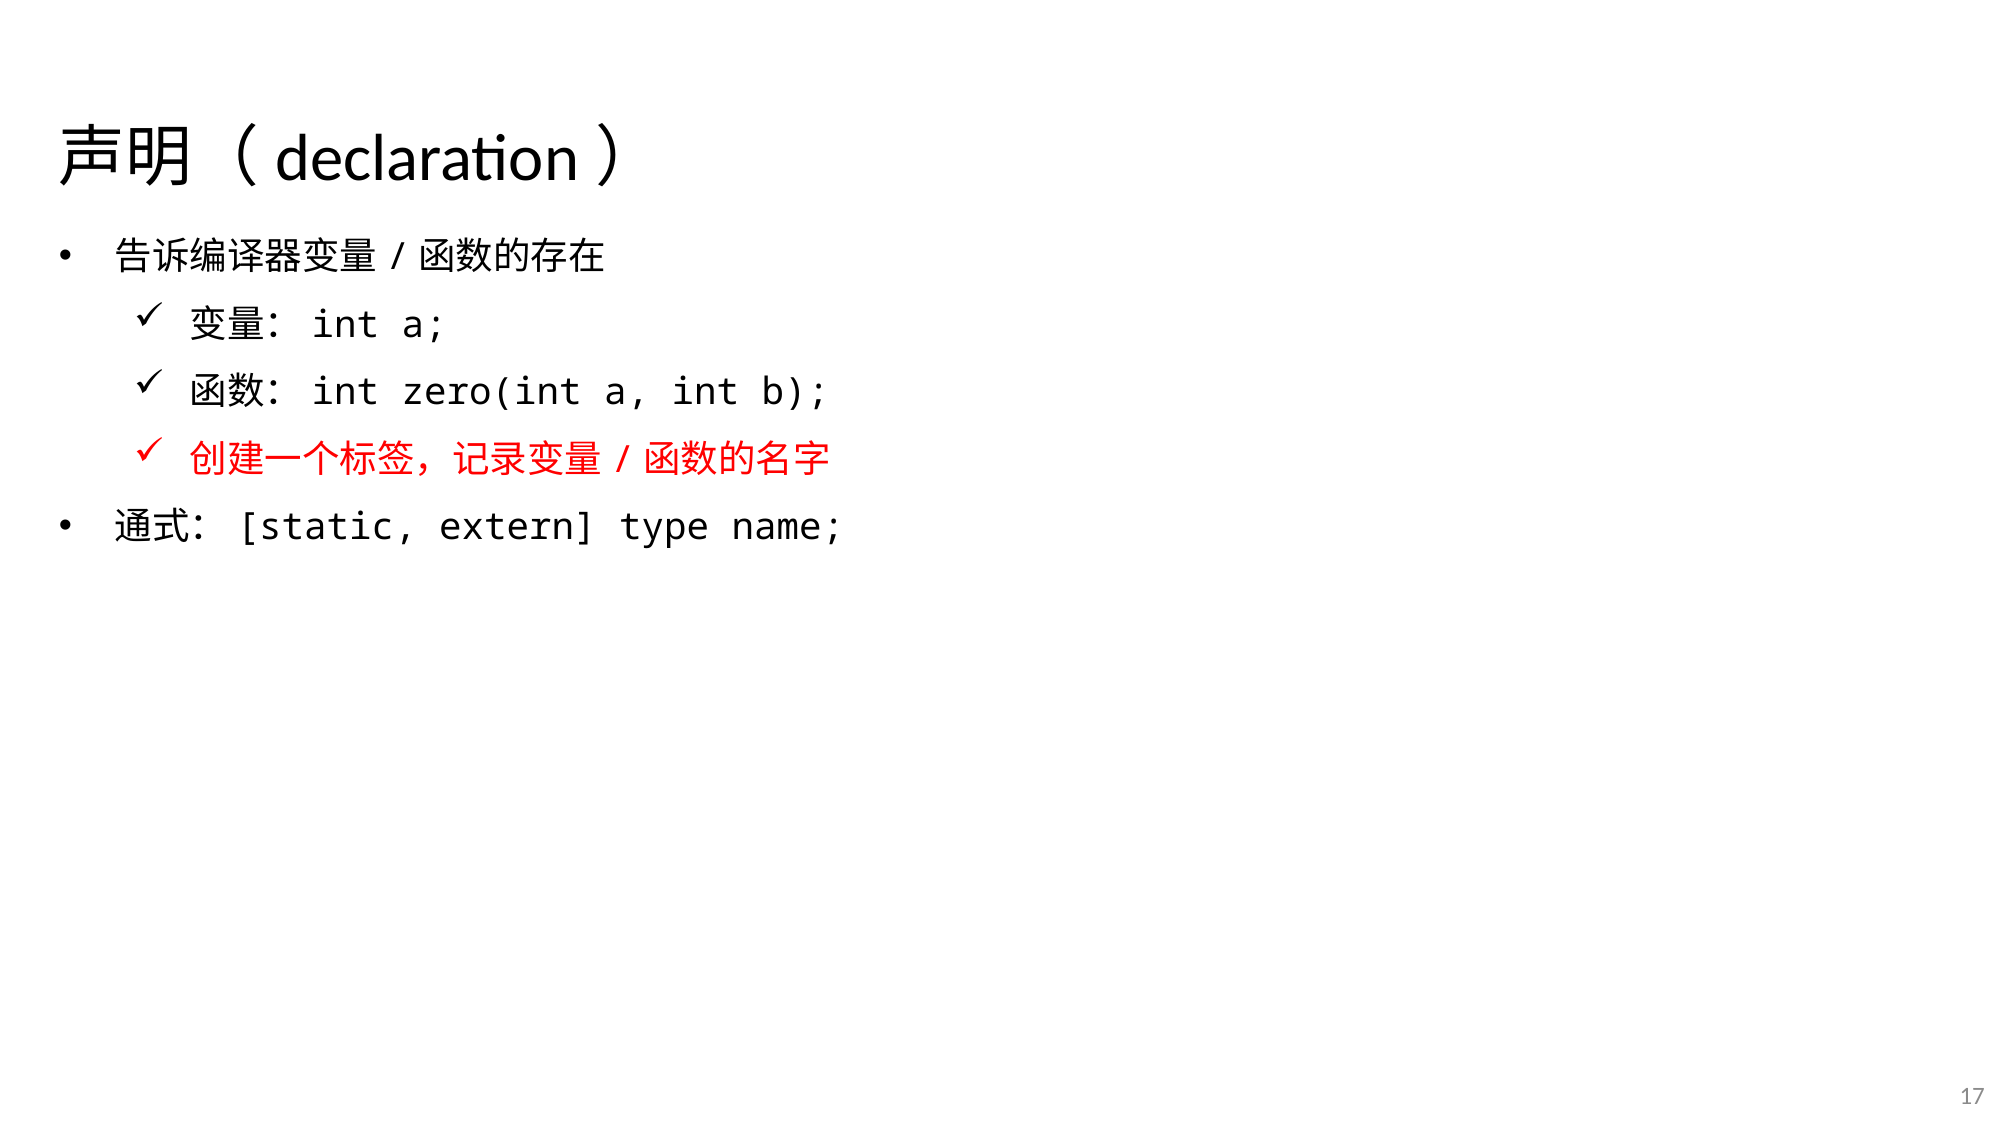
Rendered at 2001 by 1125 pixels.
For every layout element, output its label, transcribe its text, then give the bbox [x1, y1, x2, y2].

slide_number 17 [1550, 1065, 2000, 1125]
text_box 告诉编译器变量/函数的存在 变量：int a; 函数：int zero(int a, int b); 创建一个标签，记录变量/函数的名字 通式：[static, extern] type name; [44, 202, 1492, 555]
text_box 声明（declaration） [44, 106, 788, 201]
